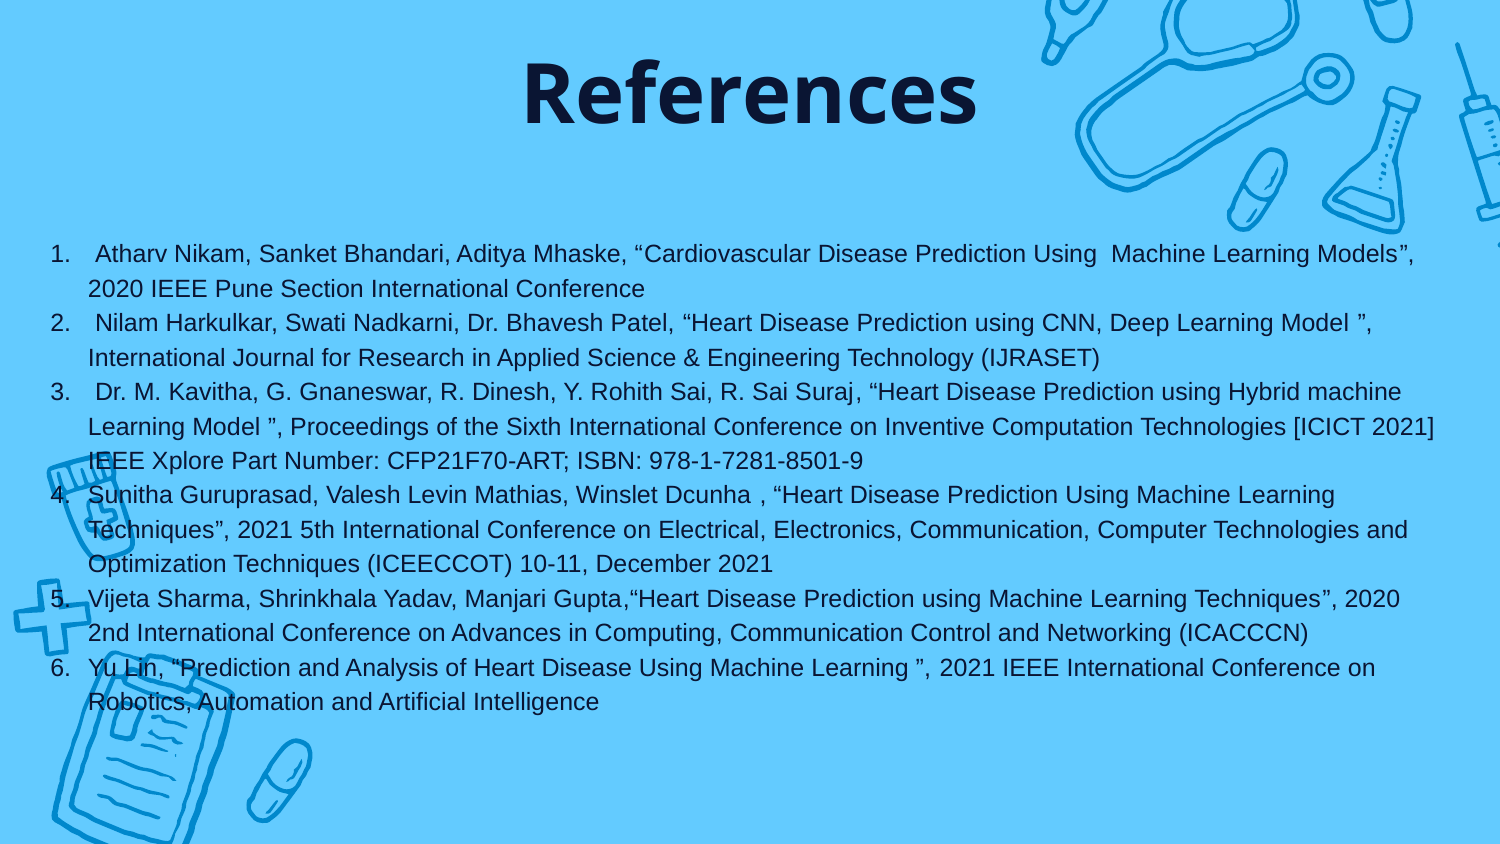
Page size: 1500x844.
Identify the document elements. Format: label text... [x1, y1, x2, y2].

title References [118, 25, 1382, 130]
subtitle Atharv Nikam, Sanket Bhandari, Aditya Mhaske, “Cardiovascular Disease Prediction Using Machine Learning Models”, 2020 IEEE Pune Section International Conference Nilam Harkulkar, Swati Nadkarni, Dr. Bhavesh Patel, “Heart Disease Prediction using CNN, Deep Learning Model ”, International Journal for Research in Applied Science & Engineering Technology (IJRASET) Dr. M. Kavitha, G. Gnaneswar, R. Dinesh, Y. Rohith Sai, R. Sai Suraj, “Heart Disease Prediction using Hybrid machine Learning Model ”, Proceedings of the Sixth International Conference on Inventive Computation Technologies [ICICT 2021] IEEE Xplore Part Number: CFP21F70-ART; ISBN: 978-1-7281-8501-9 Sunitha Guruprasad, Valesh Levin Mathias, Winslet Dcunha , “Heart Disease Prediction Using Machine Learning Techniques”, 2021 5th International Conference on Electrical, Electronics, Communication, Computer Technologies and Optimization Techniques (ICEECCOT) 10-11, December 2021 Vijeta Sharma, Shrinkhala Yadav, Manjari Gupta,“Heart Disease Prediction using Machine Learning Techniques”, 2020 2nd International Conference on Advances in Computing, Communication Control and Networking (ICACCCN) Yu Lin, “Prediction and Analysis of Heart Disease Using Machine Learning ”, 2021 IEEE International Conference on Robotics, Automation and Artificial Intelligence [35, 130, 1464, 819]
